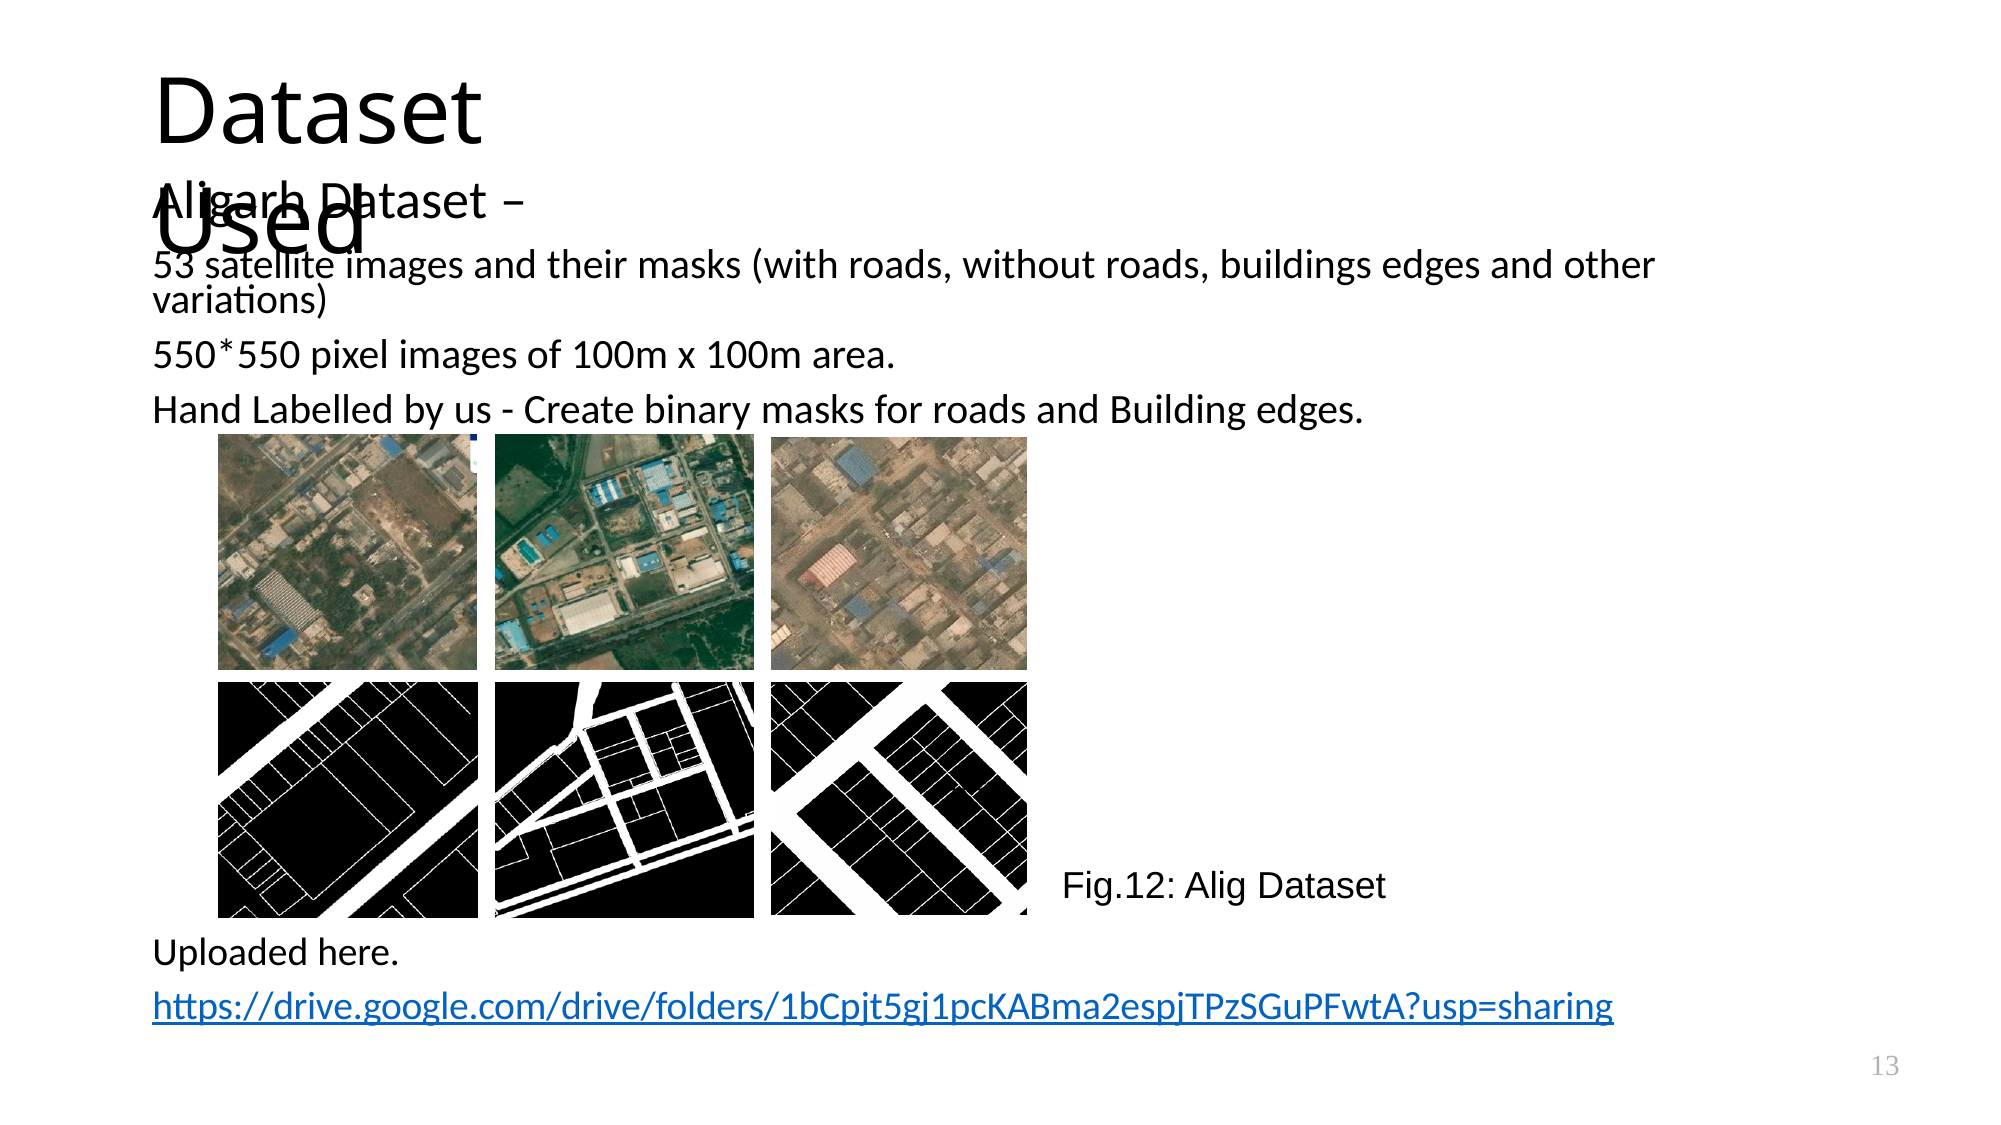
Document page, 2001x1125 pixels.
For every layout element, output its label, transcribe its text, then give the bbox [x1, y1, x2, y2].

picture [218, 681, 478, 918]
picture [494, 681, 754, 918]
picture [494, 434, 754, 670]
text_box Aligarh Dataset – 53 satellite images and their masks (with roads, without roads, buildings edges and other variations) 550*550 pixel images of 100m x 100m area. Hand Labelled by us - Create binary masks for roads and Building edges. [150, 155, 1661, 433]
picture [770, 681, 1027, 915]
text_box Fig.12: Alig Dataset [1047, 853, 2000, 914]
picture [218, 434, 477, 670]
title Dataset Used [150, 49, 644, 155]
slide_number 13 [1440, 1046, 1900, 1092]
picture [771, 437, 1027, 670]
text_box Uploaded here. https://drive.google.com/drive/folders/1bCpjt5gj1pcKABma2espjTPzSGuPFwtA?usp=sharing [150, 917, 1640, 1028]
